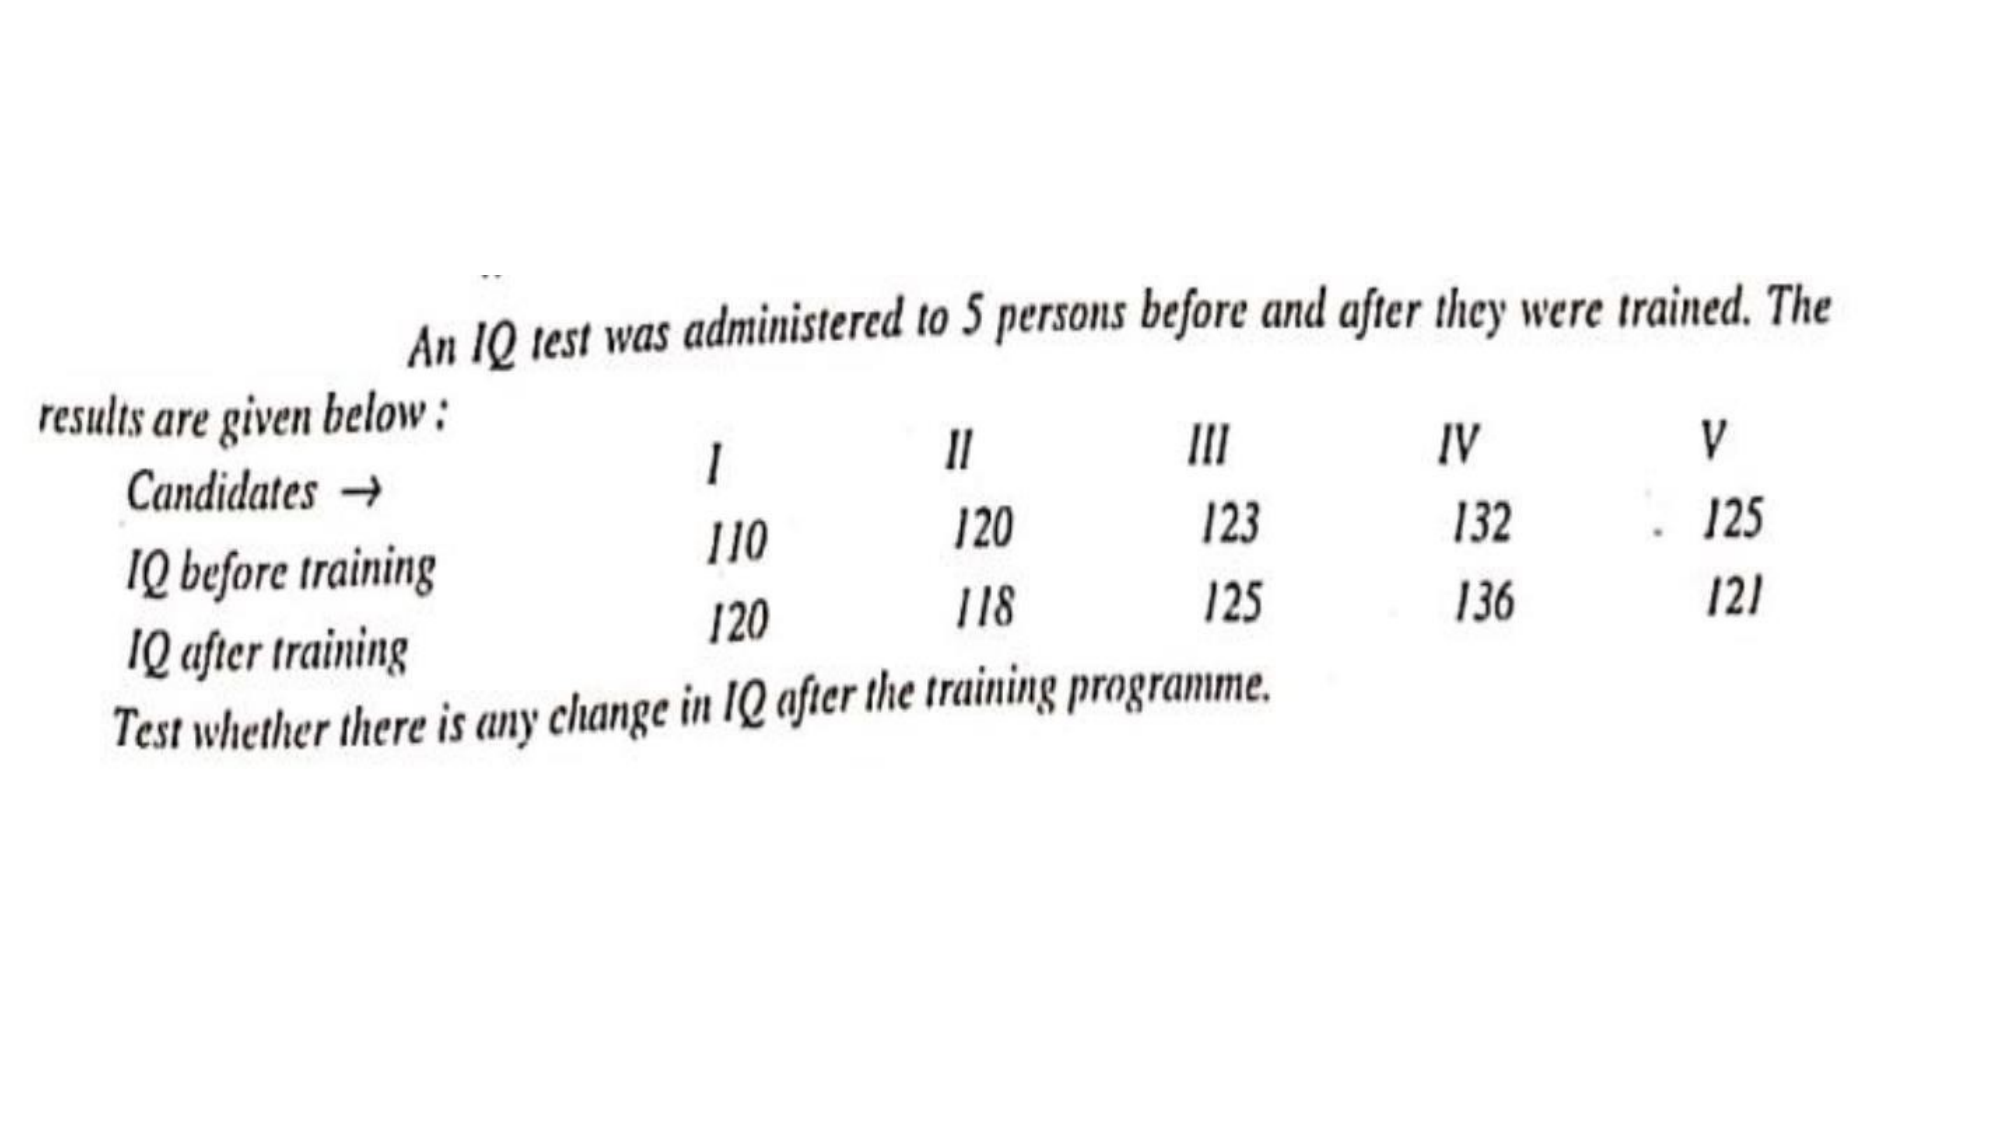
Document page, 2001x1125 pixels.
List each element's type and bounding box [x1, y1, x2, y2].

picture [22, 275, 1858, 770]
